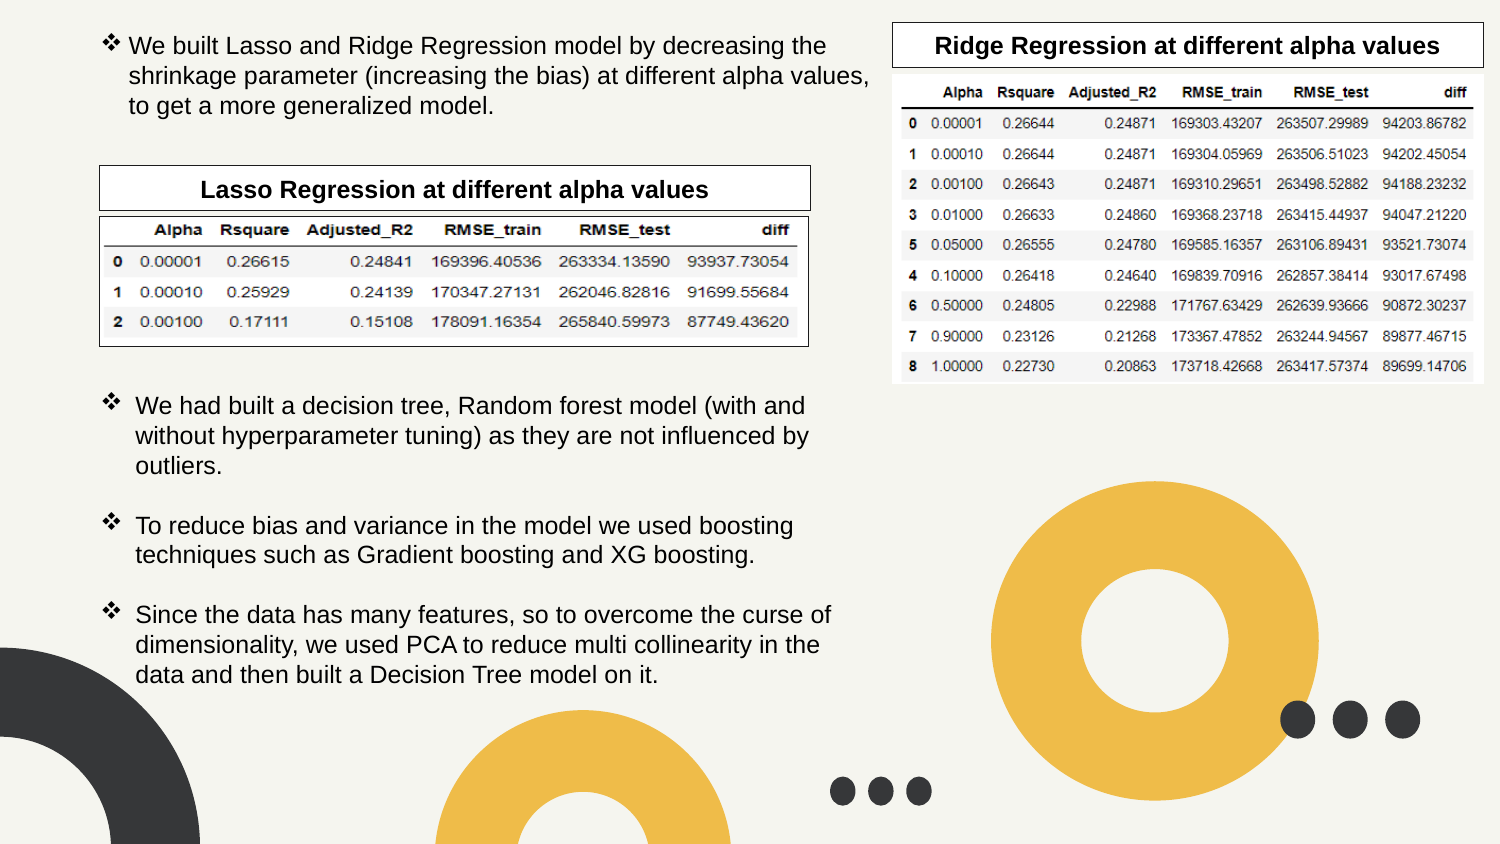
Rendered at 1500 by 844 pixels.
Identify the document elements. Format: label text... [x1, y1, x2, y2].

text_box [906, 776, 932, 806]
text_box [991, 481, 1319, 801]
text_box Ridge Regression at different alpha values [892, 22, 1484, 68]
text_box [0, 647, 85, 777]
picture [99, 216, 810, 347]
text_box [1385, 700, 1421, 739]
text_box We built Lasso and Ridge Regression model by decreasing the shrinkage parameter (increasing the bias) at different alpha values, to get a more generalized model. We had built a decision tree, Random forest model (with and without hyperparameter tuning) as they are not influenced by outliers. To reduce bias and variance in the model we used boosting techniques such as Gradient boosting and XG boosting. Since the data has many features, so to overcome the curse of dimensionality, we used PCA to reduce multi collinearity in the data and then built a Decision Tree model on it. [85, 22, 893, 844]
text_box [1280, 700, 1316, 739]
text_box [1332, 700, 1368, 739]
picture [892, 74, 1484, 384]
text_box [435, 710, 731, 844]
text_box Lasso Regression at different alpha values [99, 165, 811, 211]
